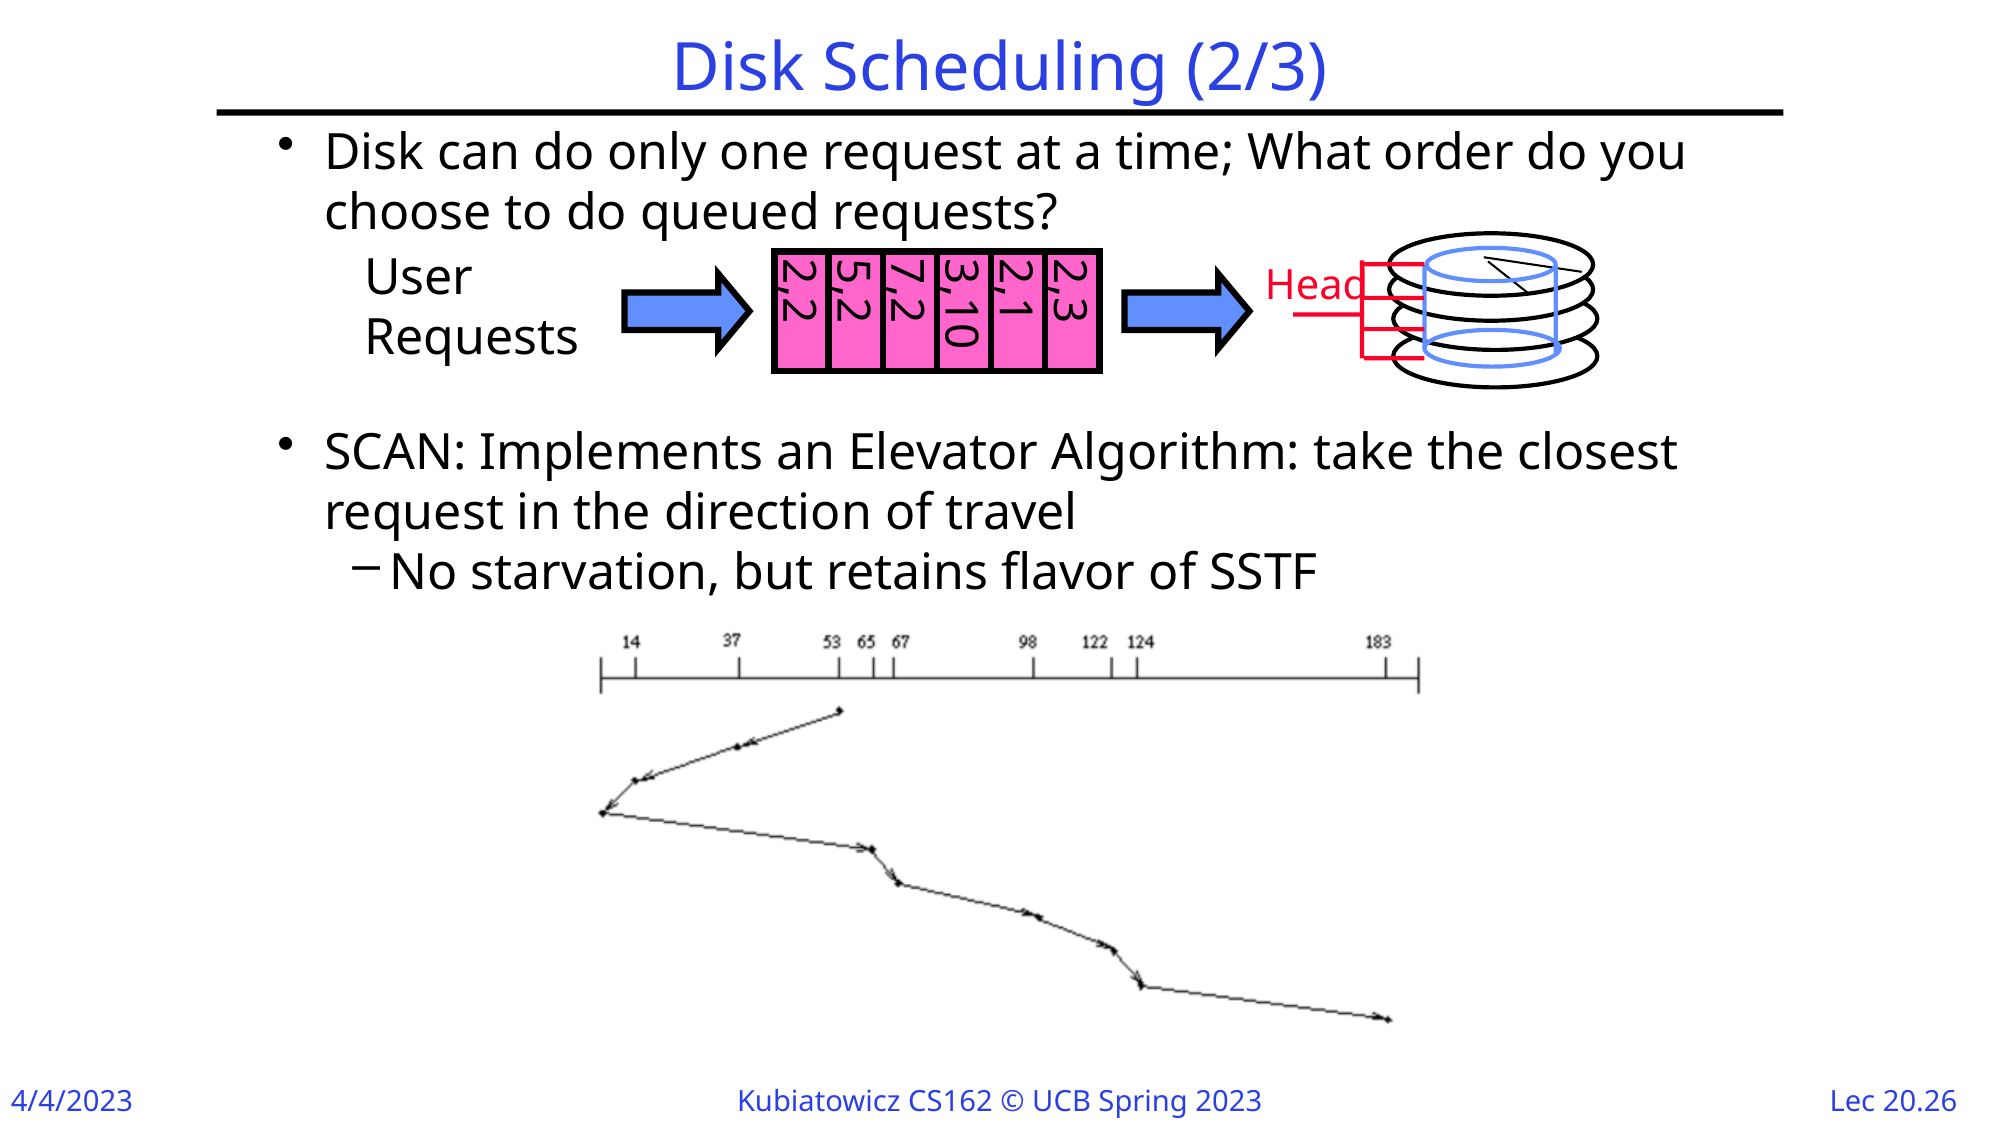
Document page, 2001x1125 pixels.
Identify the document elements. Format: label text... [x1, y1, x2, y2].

picture [574, 612, 1438, 1060]
title Disk Scheduling (2/3) [216, 24, 1784, 113]
list Disk can do only one request at a time; What order do you choose to do queued requests? SCAN: Implements an Elevator Algorithm: take the closest request in the direction of travel No starvation, but retains flavor of SSTF [262, 112, 1750, 1100]
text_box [387, 233, 1598, 388]
